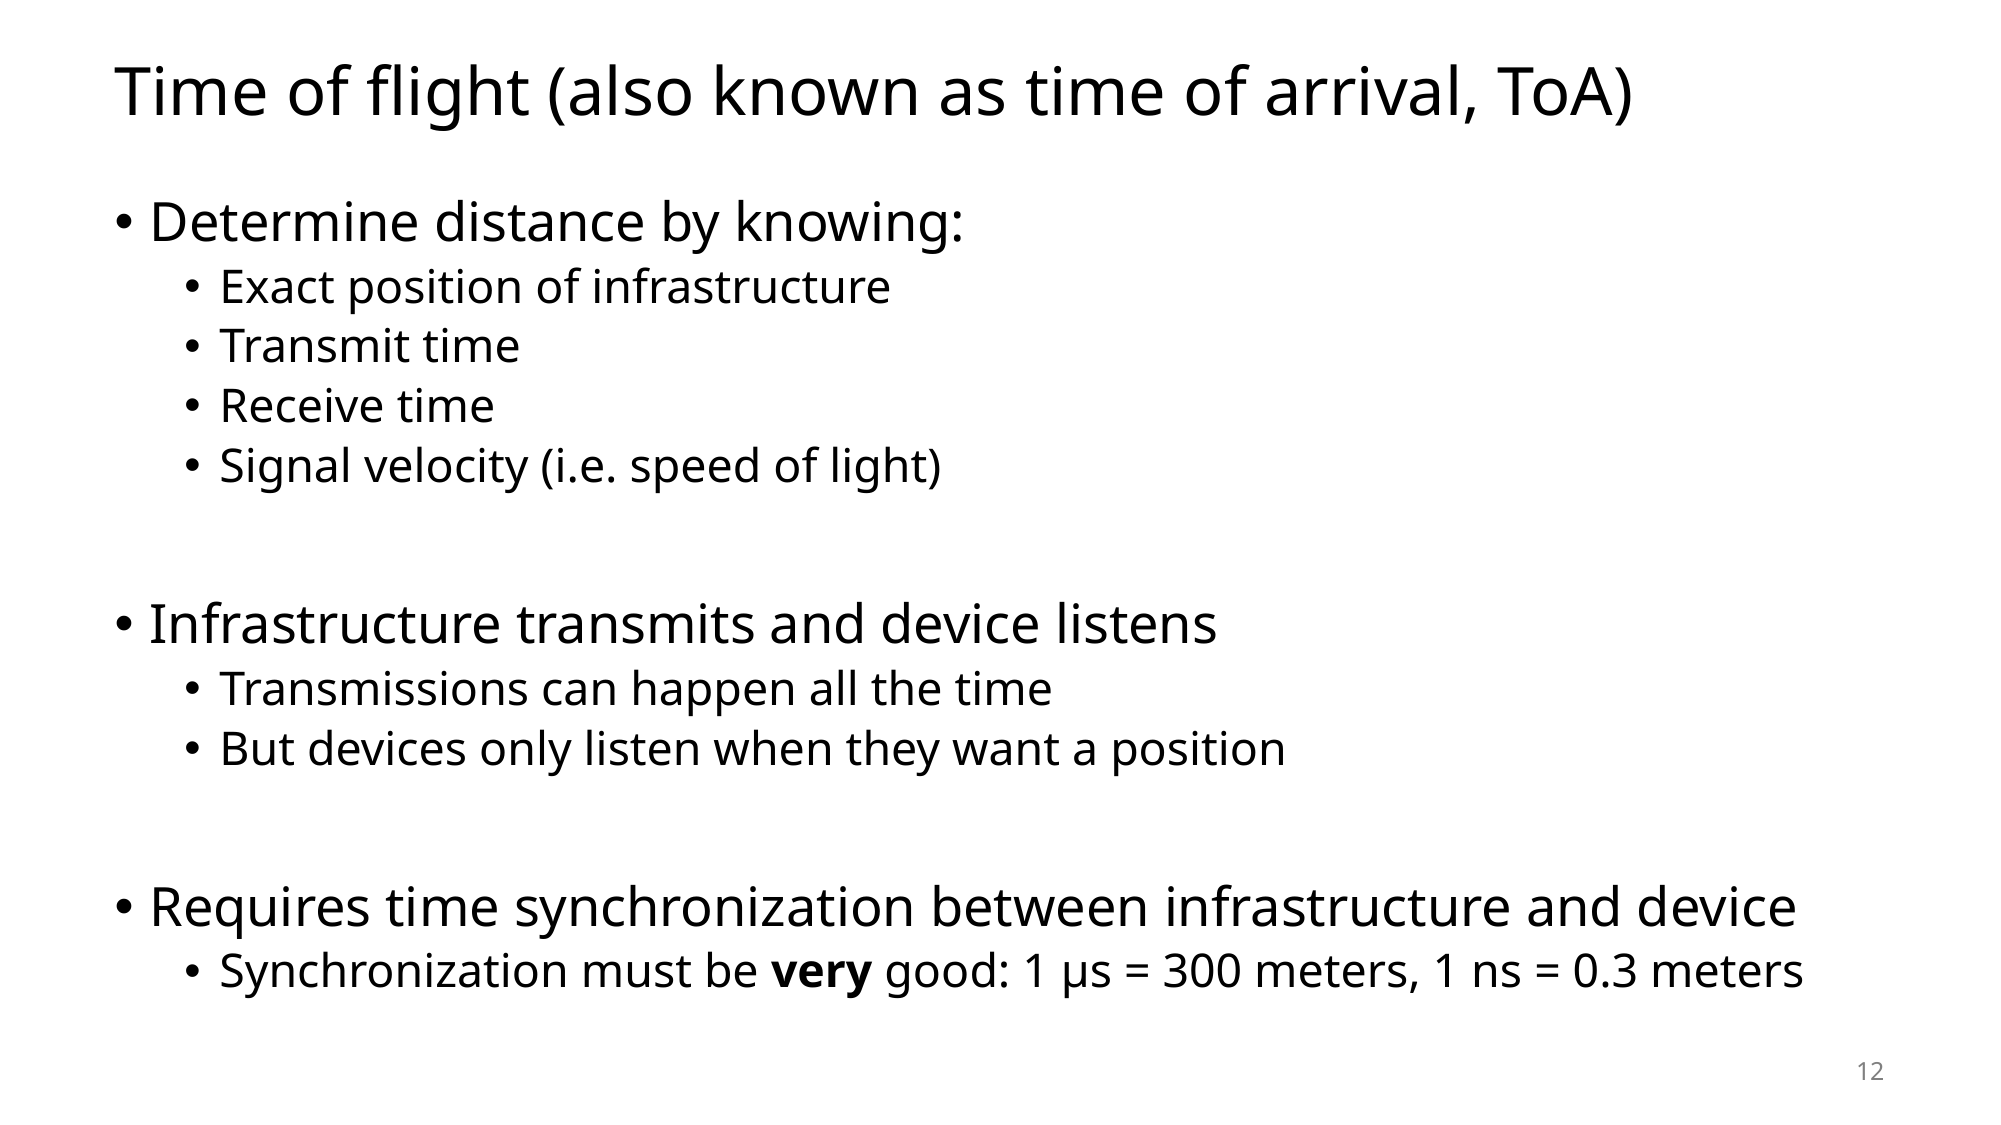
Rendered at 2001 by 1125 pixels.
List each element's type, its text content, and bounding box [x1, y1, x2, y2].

list Determine distance by knowing: Exact position of infrastructure Transmit time Receive time Signal velocity (i.e. speed of light) Infrastructure transmits and device listens Transmissions can happen all the time But devices only listen when they want a position Requires time synchronization between infrastructure and device Synchronization must be very good: 1 μs = 300 meters, 1 ns = 0.3 meters [99, 187, 1949, 1013]
title Time of flight (also known as time of arrival, ToA) [99, 37, 1900, 150]
slide_number 12 [1749, 1042, 1900, 1103]
